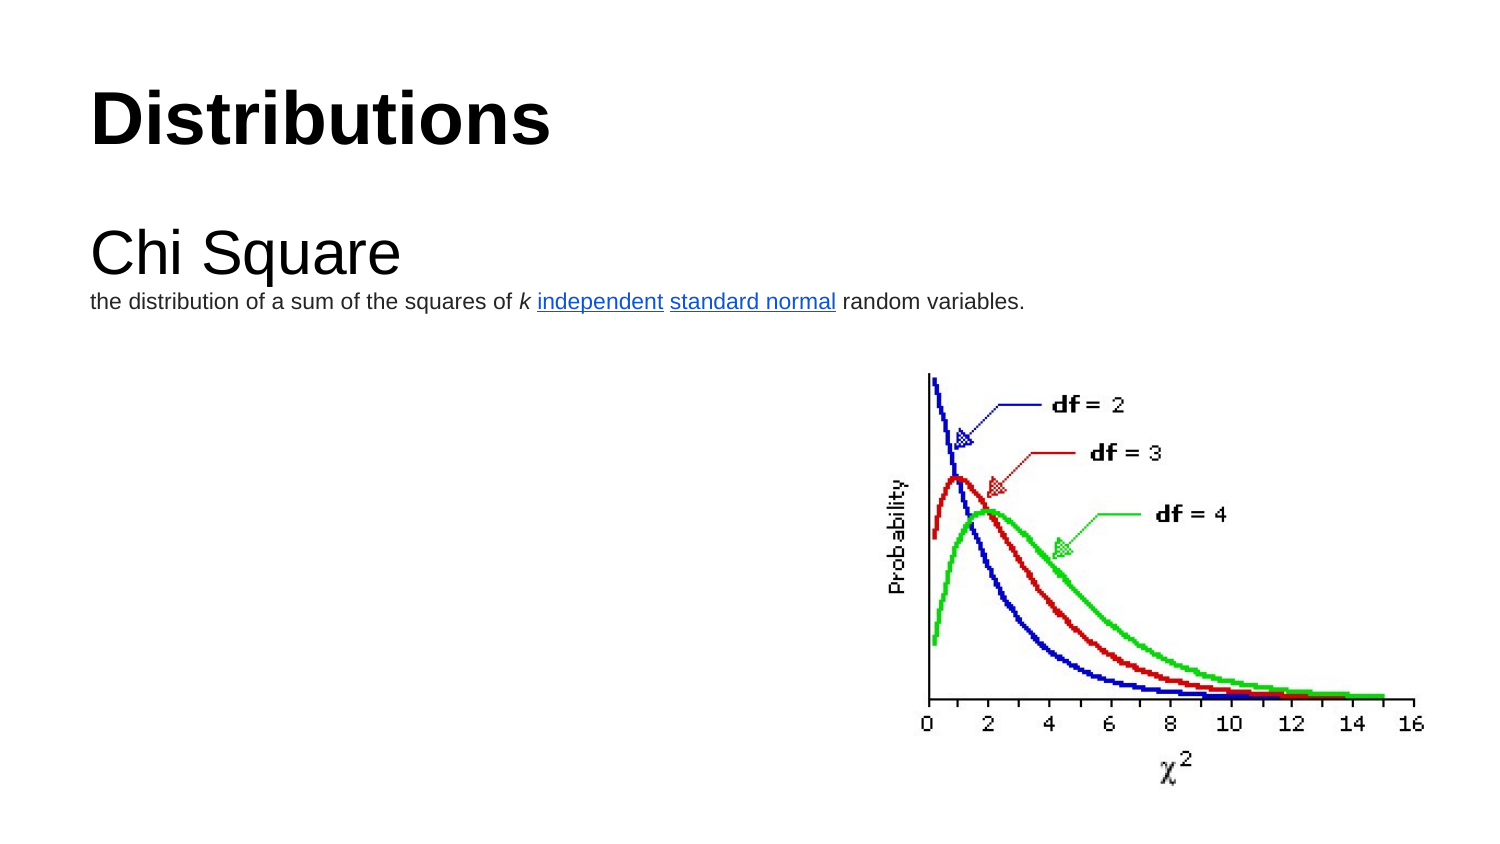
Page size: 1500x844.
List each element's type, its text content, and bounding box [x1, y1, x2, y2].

list Chi Square the distribution of a sum of the squares of k independent standard normal random variables. [75, 196, 1425, 808]
picture [879, 360, 1426, 798]
title Distributions [75, 33, 1425, 175]
